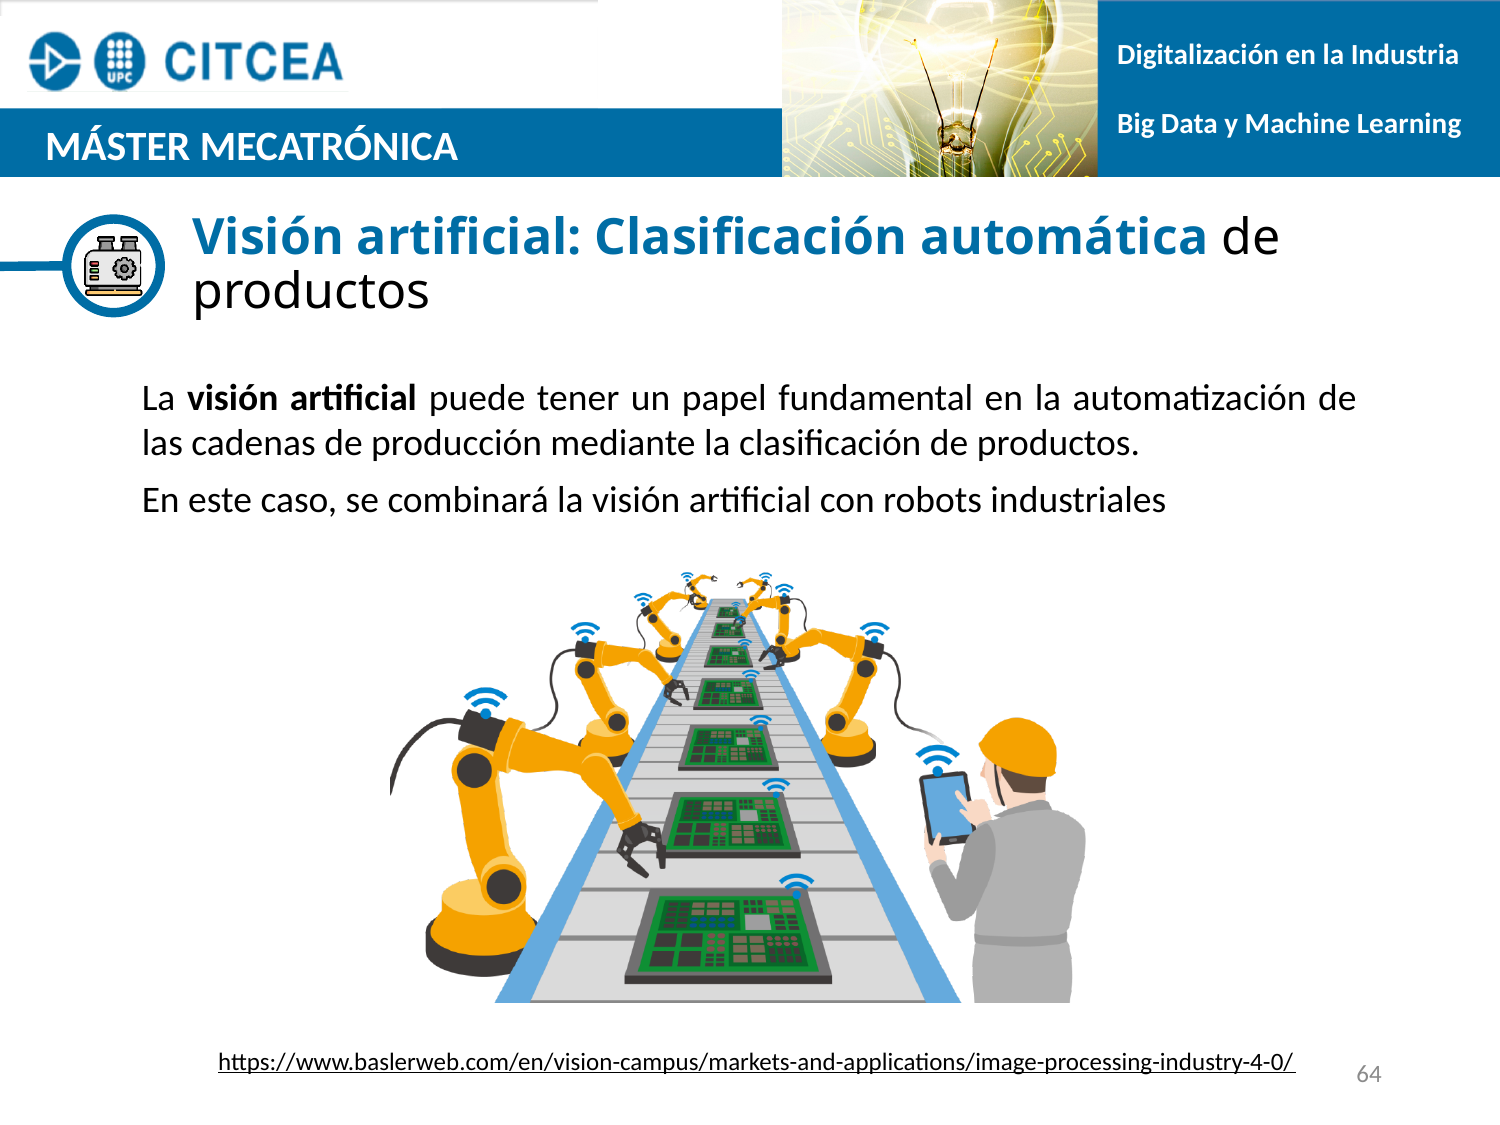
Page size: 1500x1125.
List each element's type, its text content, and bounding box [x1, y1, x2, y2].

slide_number 64 [1059, 1042, 1397, 1103]
picture [782, 0, 1500, 177]
text_box [66, 218, 161, 314]
picture [83, 236, 143, 296]
text_box https://www.baslerweb.com/en/vision-campus/markets-and-applications/image-processing-industry-4-0/ [203, 1037, 1341, 1083]
picture [0, 0, 598, 108]
title Visión artificial: Clasificación automática de productos [177, 203, 1484, 329]
picture [390, 562, 1110, 1003]
text_box La visión artificial puede tener un papel fundamental en la automatización de las cadenas de producción mediante la clasificación de productos. En este caso, se combinará la visión artificial con robots industriales [127, 365, 1373, 528]
